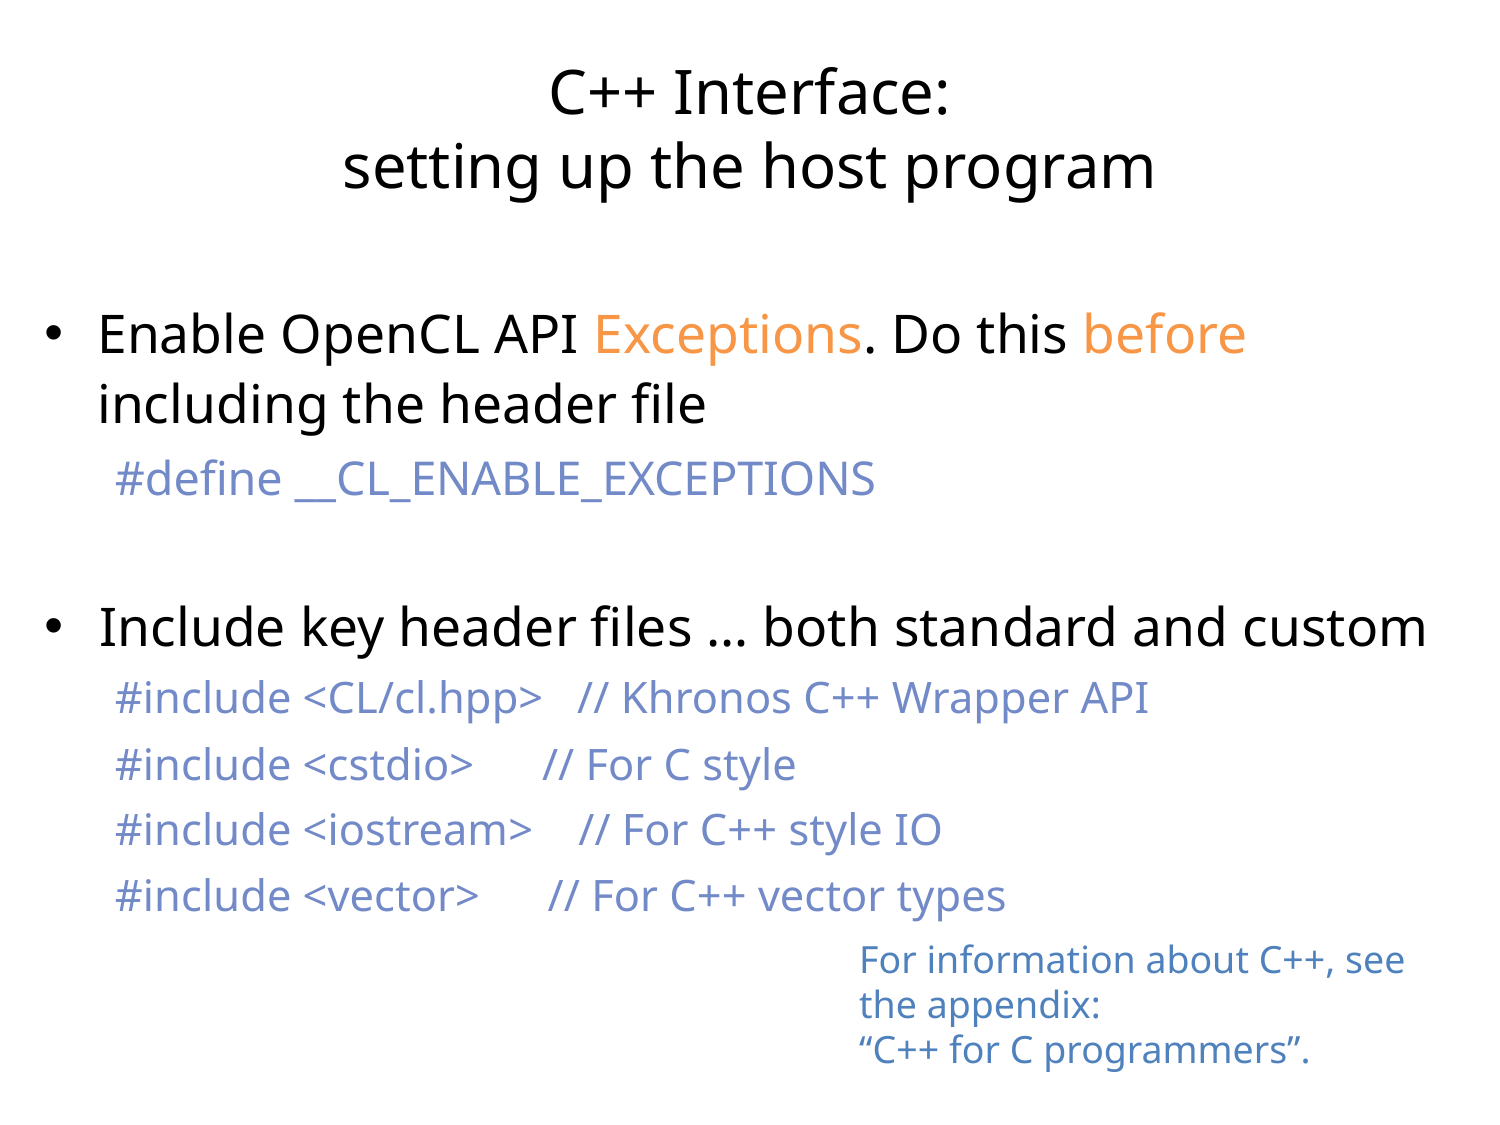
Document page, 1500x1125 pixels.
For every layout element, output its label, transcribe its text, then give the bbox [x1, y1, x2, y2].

title C++ Interface: setting up the host program [17, 45, 1483, 209]
text_box For information about C++, see the appendix: “C++ for C programmers”. [844, 928, 1447, 1079]
list Enable OpenCL API Exceptions. Do this before including the header file #define __CL_ENABLE_EXCEPTIONS Include key header files … both standard and custom #include <CL/cl.hpp> // Khronos C++ Wrapper API #include <cstdio> // For C style #include <iostream> // For C++ style IO #include <vector> // For C++ vector types [29, 286, 1500, 941]
